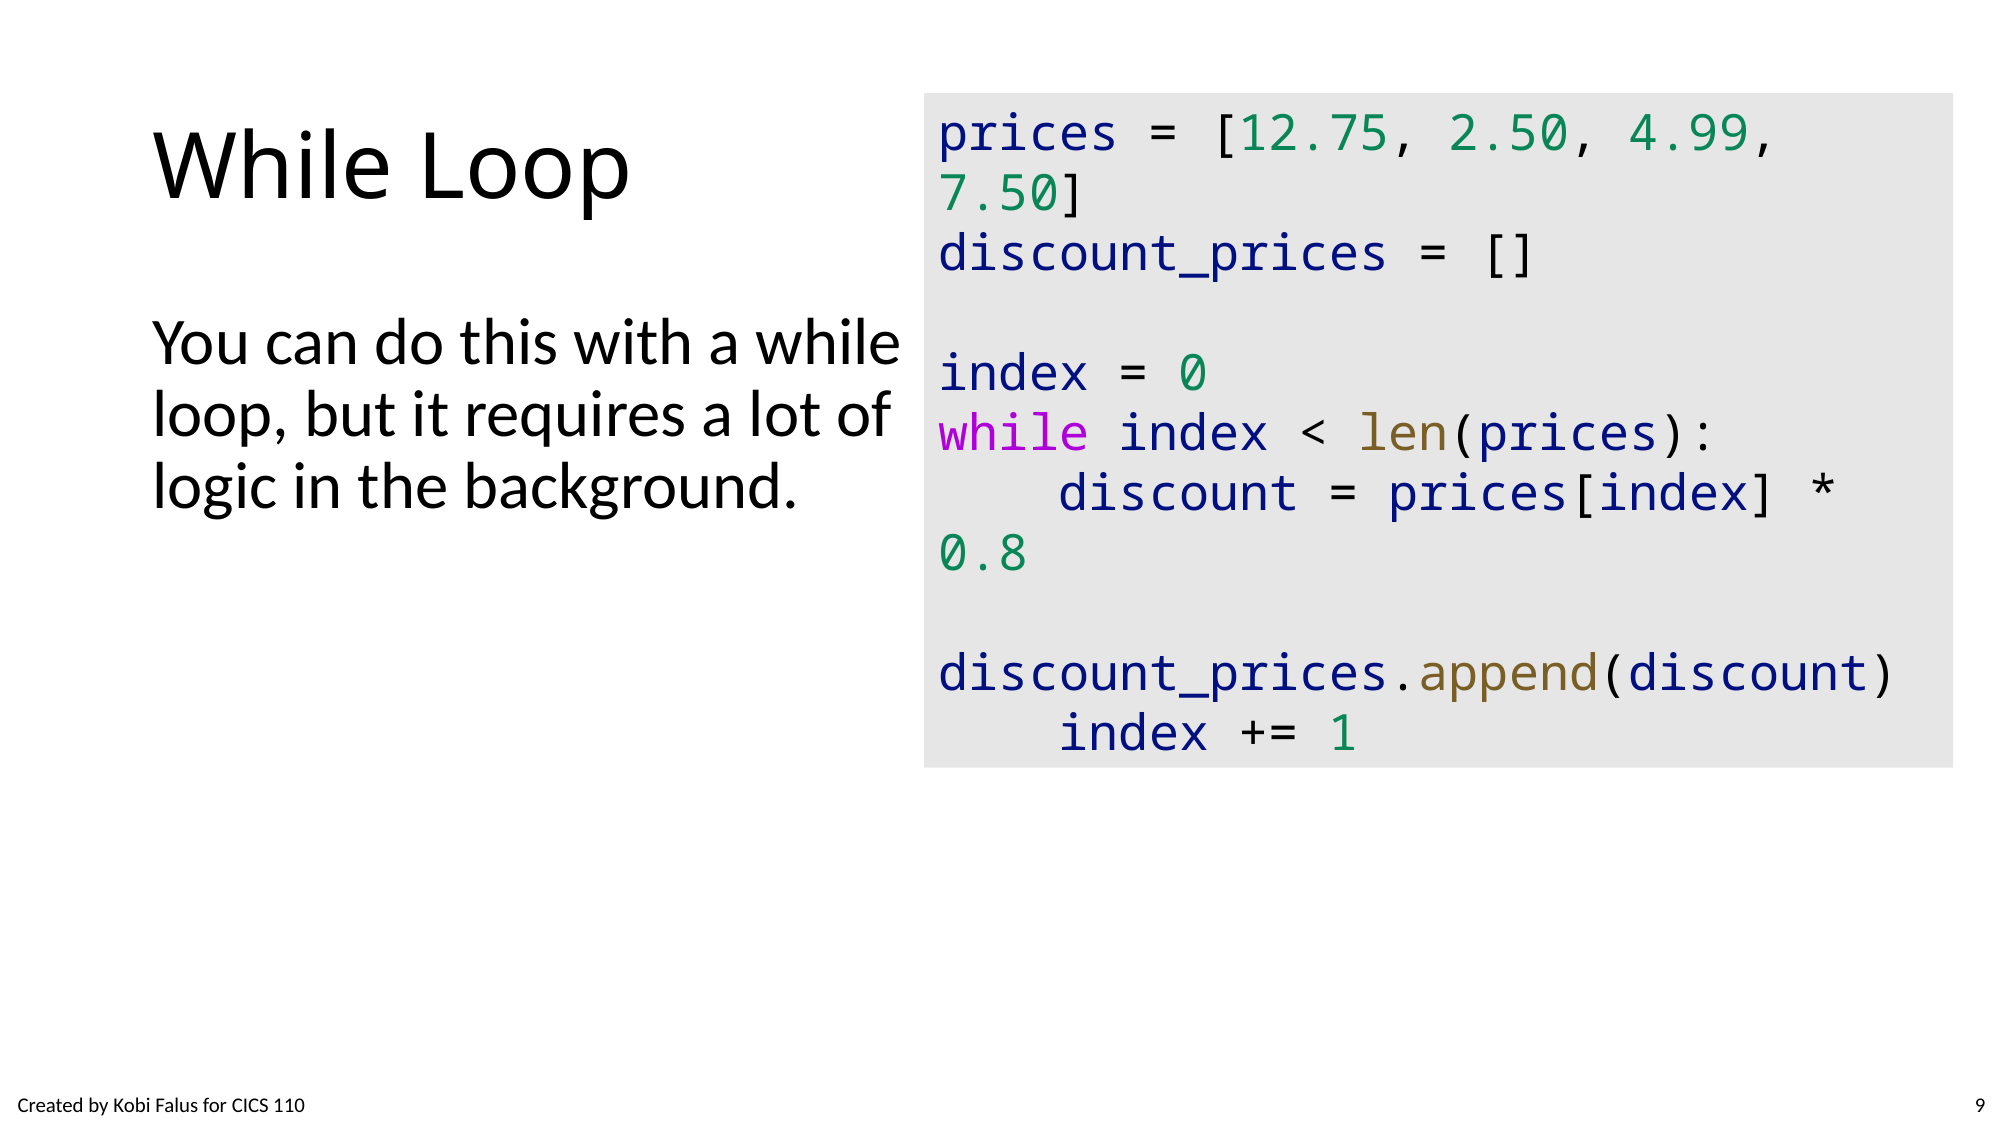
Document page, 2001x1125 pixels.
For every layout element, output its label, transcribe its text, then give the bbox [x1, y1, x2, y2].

text_box prices = [12.75, 2.50, 4.99, 7.50] discount_prices = [] index = 0 while index < len(prices): discount = prices[index] * 0.8 discount_prices.append(discount) index += 1 [924, 93, 1954, 768]
list You can do this with a while loop, but it requires a lot of logic in the background. [137, 299, 1044, 1014]
title While Loop [137, 59, 1863, 278]
